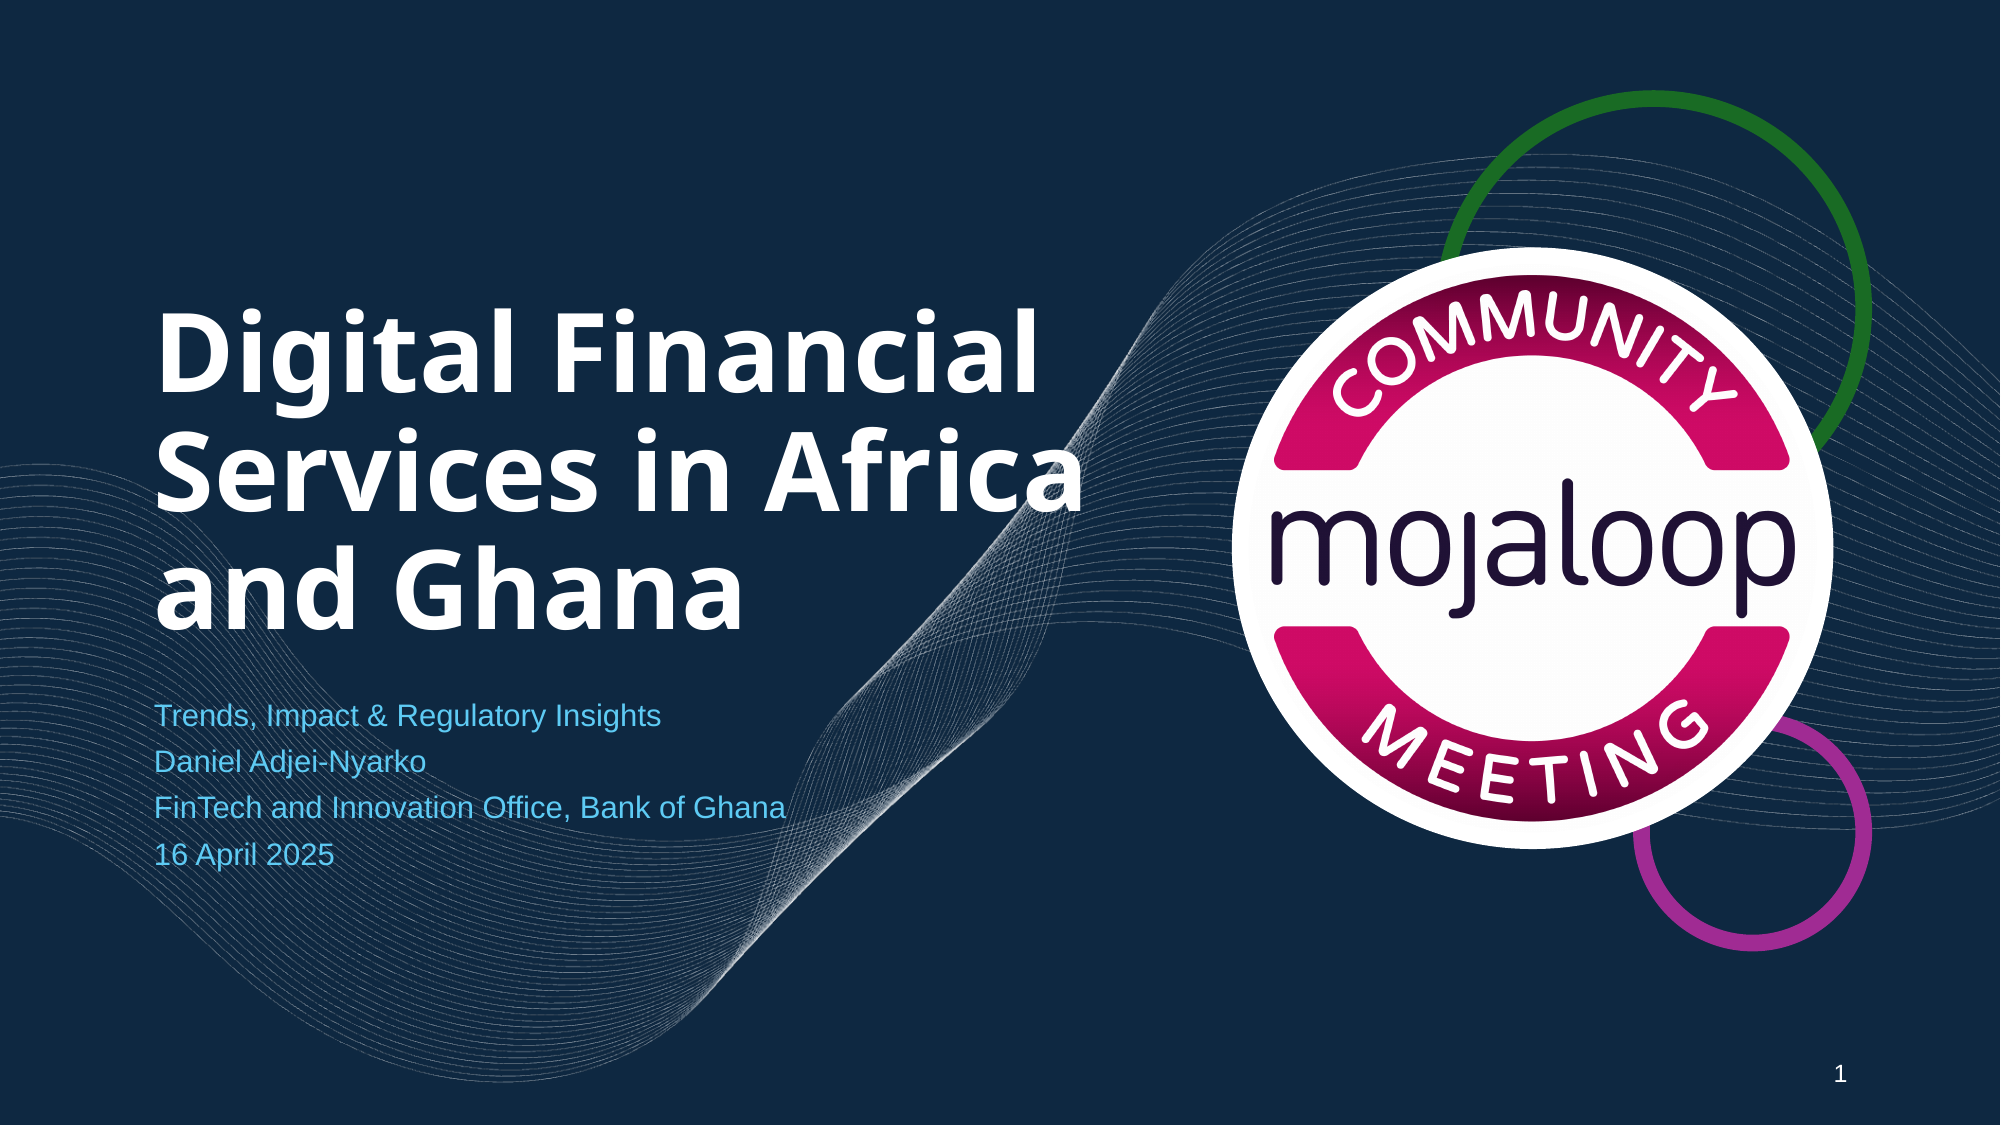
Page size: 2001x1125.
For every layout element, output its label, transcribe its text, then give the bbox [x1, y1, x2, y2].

subtitle Trends, Impact & Regulatory Insights Daniel Adjei-Nyarko FinTech and Innovation Office, Bank of Ghana 16 April 2025 [139, 691, 1147, 882]
slide_number ‹#› [1412, 1042, 1863, 1103]
picture [0, 53, 2001, 1125]
title Digital Financial Services in Africa and Ghana [139, 196, 1147, 661]
